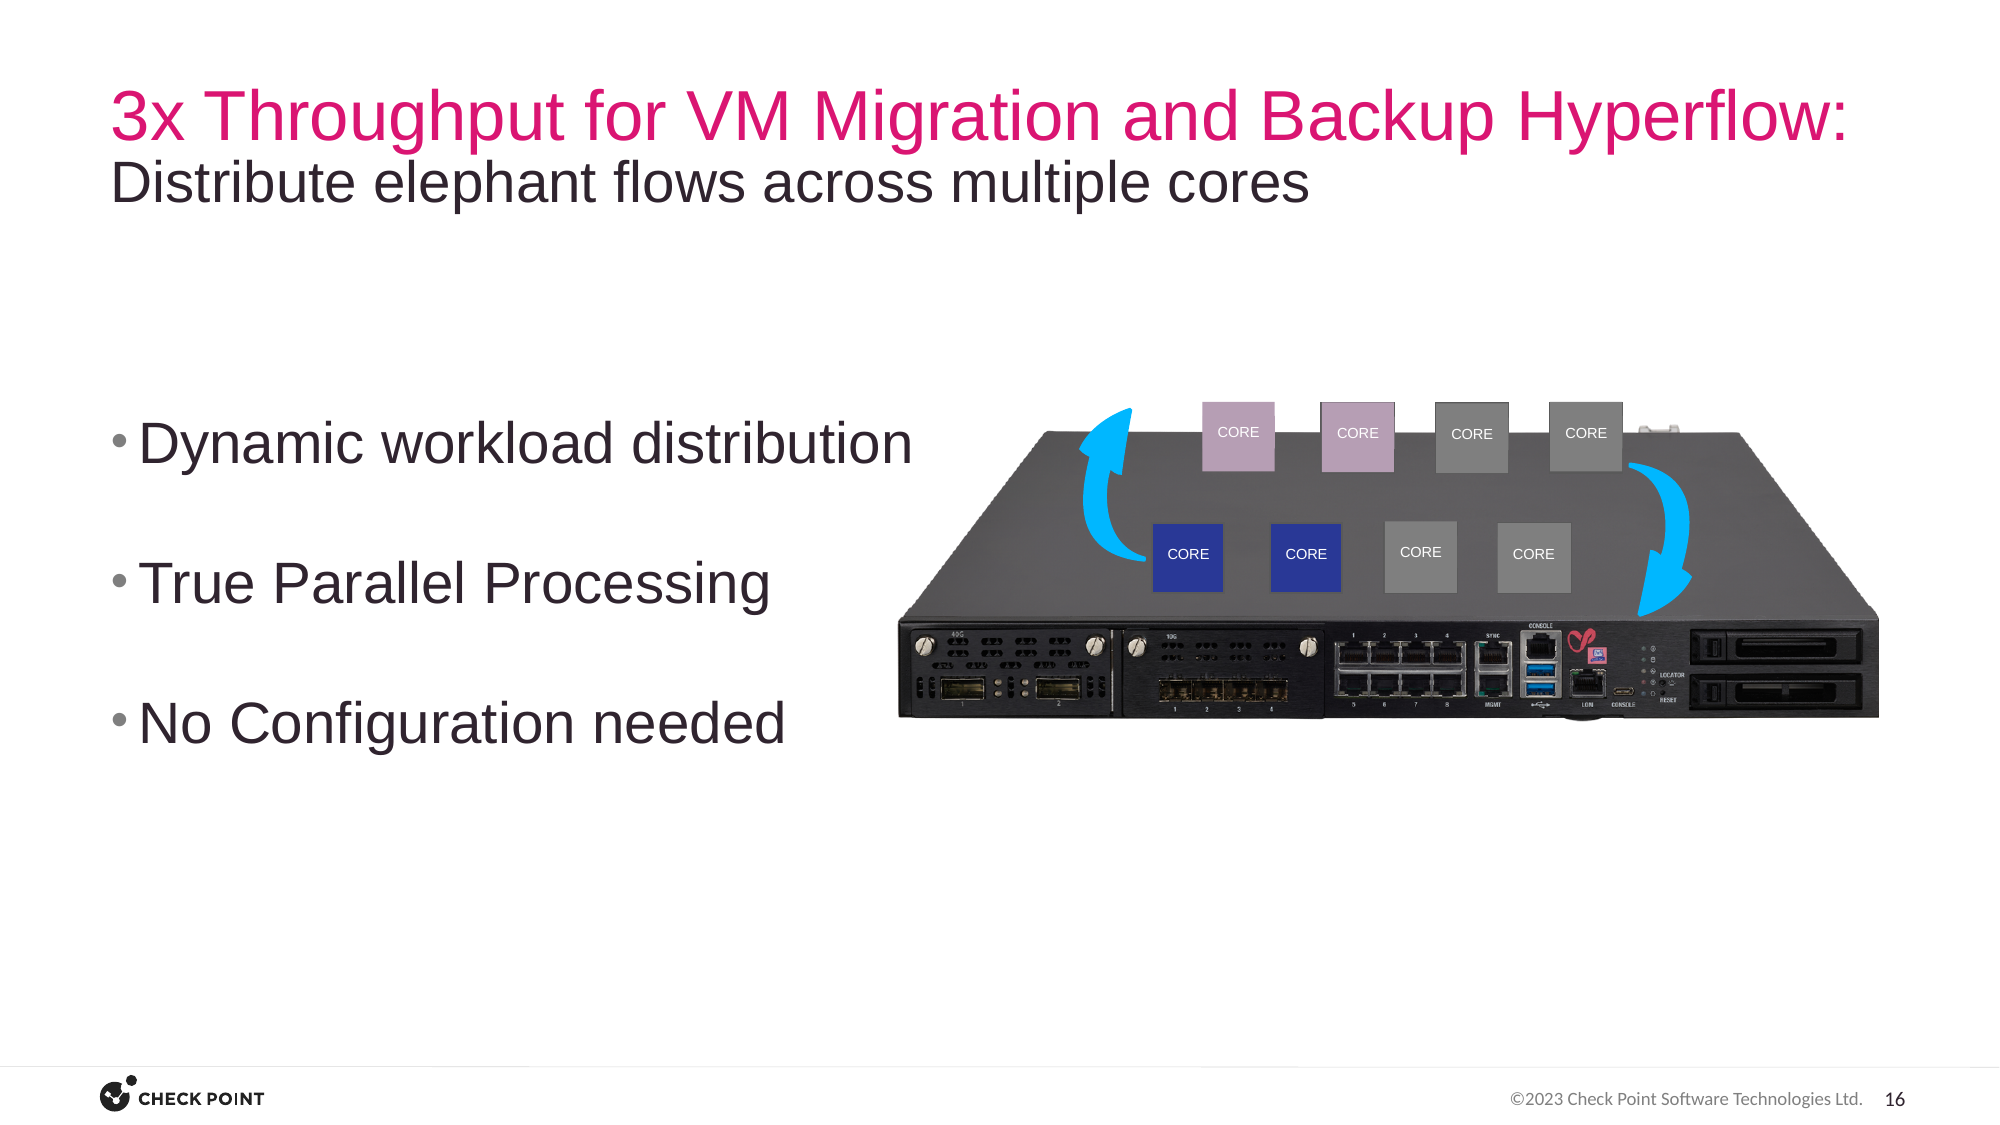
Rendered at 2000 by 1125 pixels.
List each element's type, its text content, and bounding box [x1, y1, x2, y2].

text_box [893, 401, 1880, 737]
list Dynamic workload distribution​ True Parallel Processing​ No Configuration needed [95, 397, 1904, 1034]
title 3x Throughput for VM Migration and Backup​ Hyperflow: Distribute elephant flows across multiple cores [95, 75, 1904, 226]
